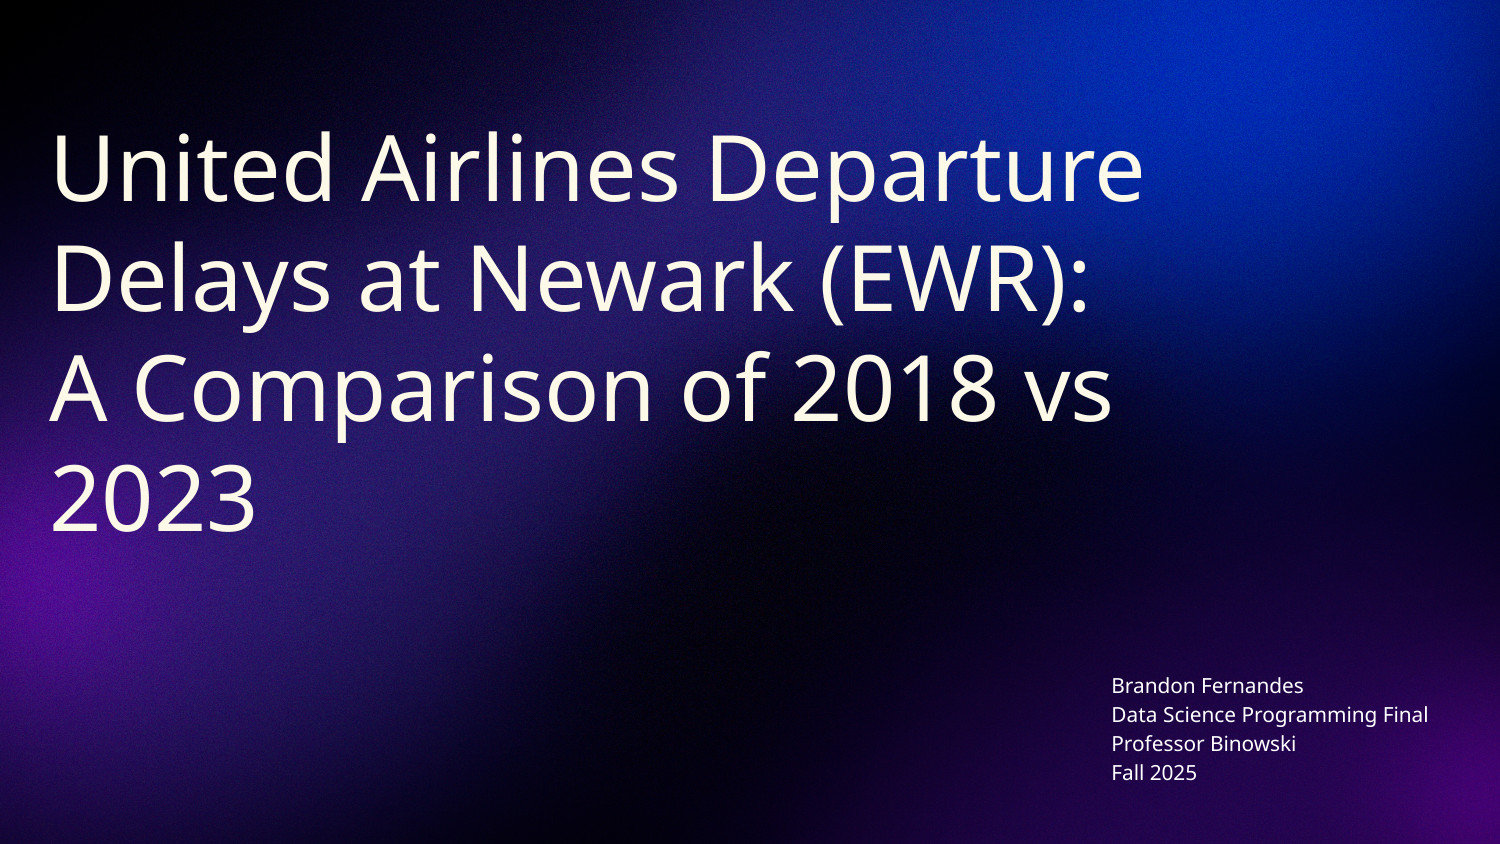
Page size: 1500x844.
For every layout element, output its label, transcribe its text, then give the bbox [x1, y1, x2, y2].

subtitle Brandon Fernandes Data Science Programming Final Professor Binowski Fall 2025 [1111, 579, 1473, 785]
picture [0, 0, 1500, 844]
title United Airlines Departure Delays at Newark (EWR): A Comparison of 2018 vs 2023 [49, 40, 1340, 551]
